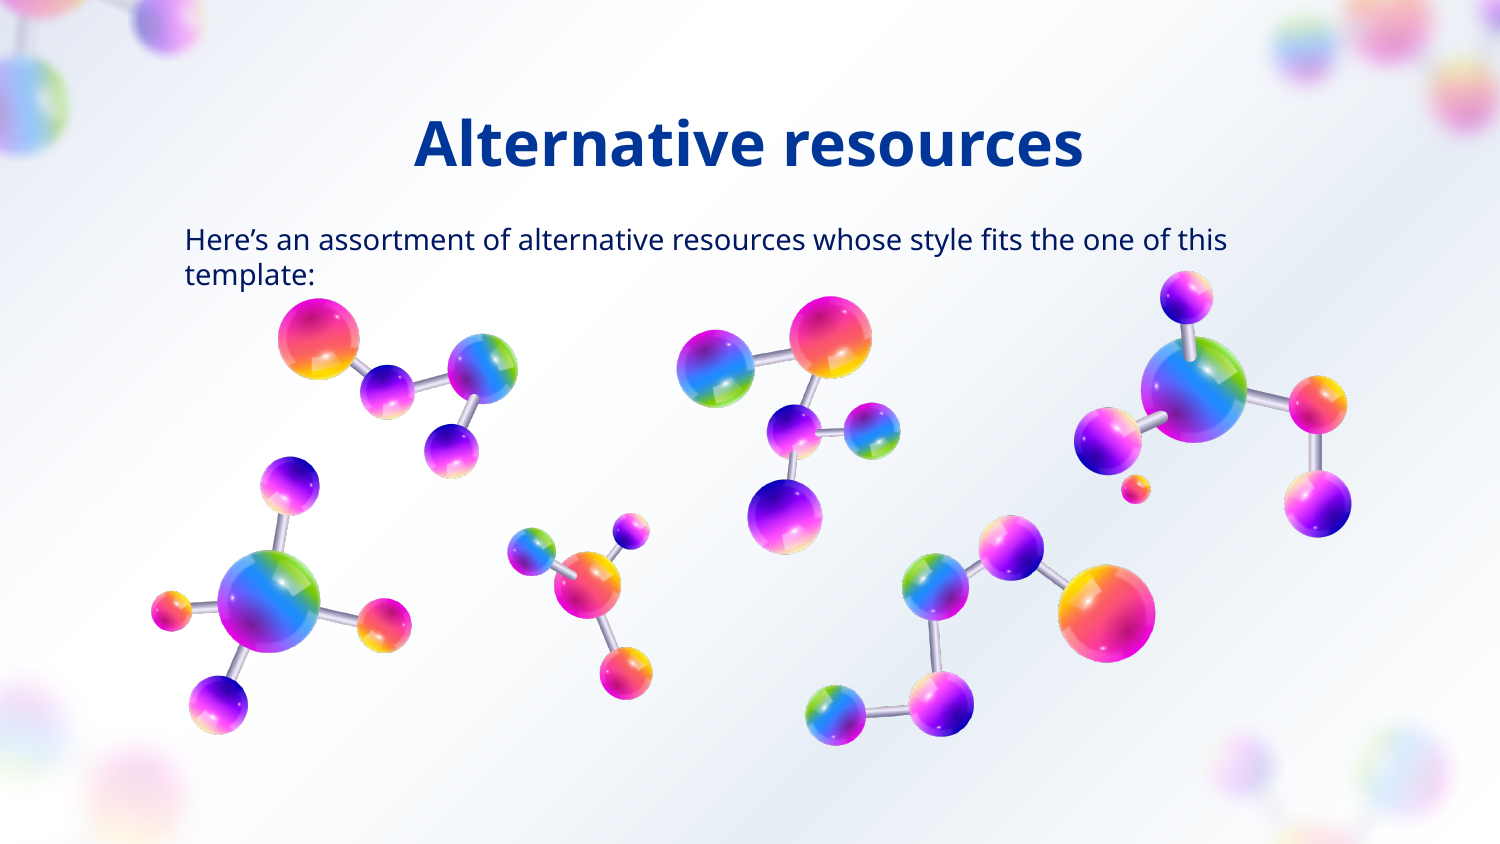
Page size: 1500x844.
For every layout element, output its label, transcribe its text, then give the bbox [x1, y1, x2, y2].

title Alternative resources [118, 88, 1382, 183]
picture [0, 0, 1500, 844]
text_box Here’s an assortment of alternative resources whose style fits the one of this template: [169, 206, 1331, 273]
